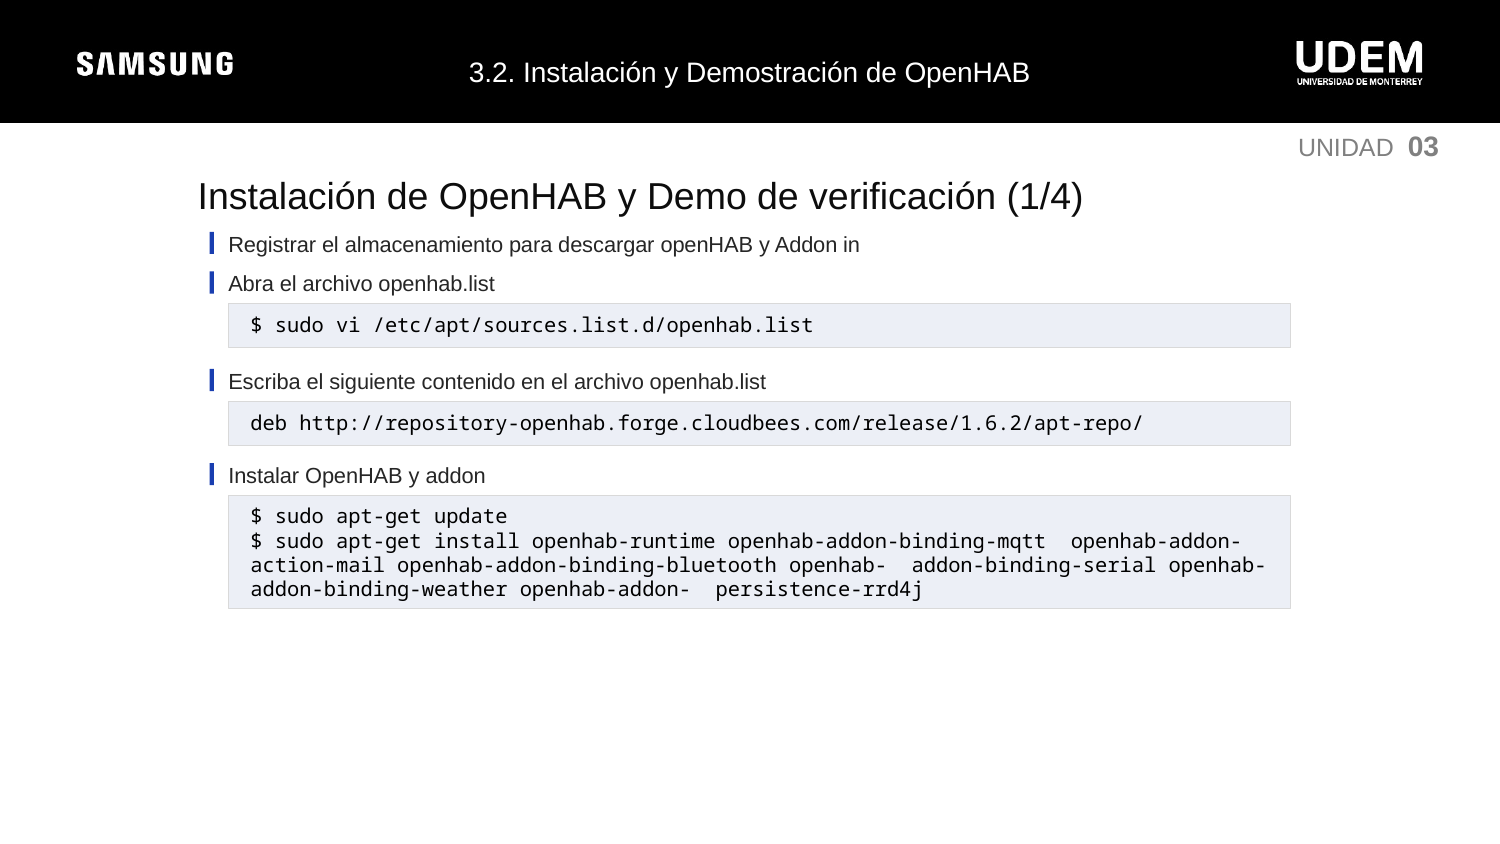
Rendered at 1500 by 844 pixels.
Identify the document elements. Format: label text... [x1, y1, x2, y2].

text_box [209, 270, 1291, 297]
text_box $ sudo apt-get update $ sudo apt-get install openhab-runtime openhab-addon-binding-mqtt openhab-addon-action-mail openhab-addon-binding-bluetooth openhab- addon-binding-serial openhab-addon-binding-weather openhab-addon- persistence-rrd4j [228, 495, 1291, 609]
text_box Instalación de OpenHAB y Demo de verificación (1/4) [197, 171, 1307, 218]
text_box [209, 367, 1291, 395]
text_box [209, 230, 1291, 257]
text_box 3.2. Instalación y Demostración de OpenHAB [279, 54, 1221, 88]
text_box $ sudo vi /etc/apt/sources.list.d/openhab.list [228, 303, 1291, 348]
text_box deb http://repository-openhab.forge.cloudbees.com/release/1.6.2/apt-repo/ [228, 401, 1291, 446]
text_box UNIDAD 03 [1289, 127, 1439, 162]
picture [0, 0, 1500, 844]
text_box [209, 461, 1291, 489]
